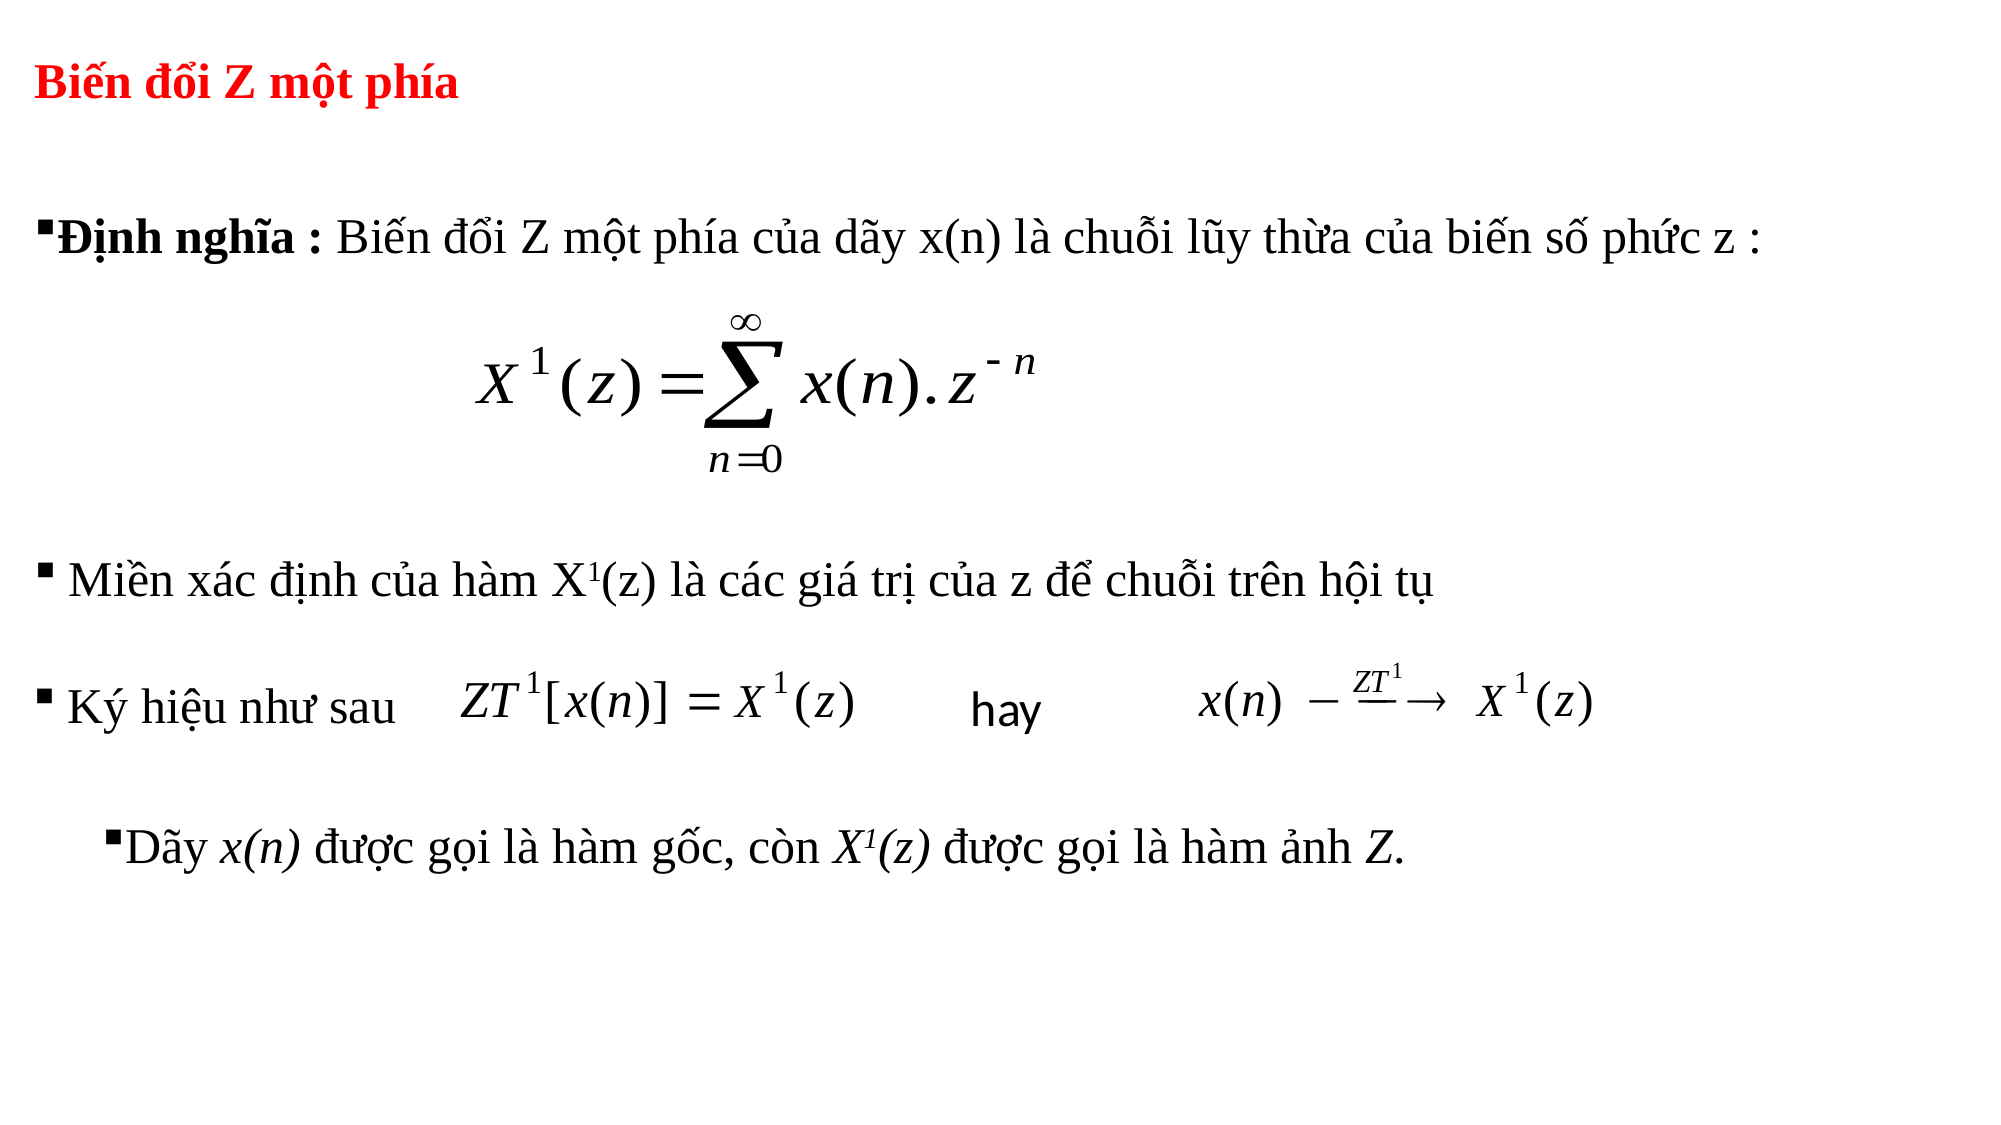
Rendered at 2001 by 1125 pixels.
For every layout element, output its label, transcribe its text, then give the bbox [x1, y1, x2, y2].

text_box Biến đổi Z một phía [20, 41, 476, 117]
text_box Dãy x(n) được gọi là hàm gốc, còn X1(z) được gọi là hàm ảnh Z. [13, 776, 1434, 972]
text_box [249, 548, 281, 609]
text_box hay [956, 668, 1058, 744]
text_box Miền xác định của hàm X1(z) là các giá trị của z để chuỗi trên hội tụ [19, 538, 1463, 614]
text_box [1188, 647, 1602, 740]
text_box Ký hiệu như sau [18, 665, 424, 741]
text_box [459, 286, 1059, 487]
text_box Định nghĩa : Biến đổi Z một phía của dãy x(n) là chuỗi lũy thừa của biến số phức z : [20, 166, 1858, 361]
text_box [451, 655, 865, 741]
